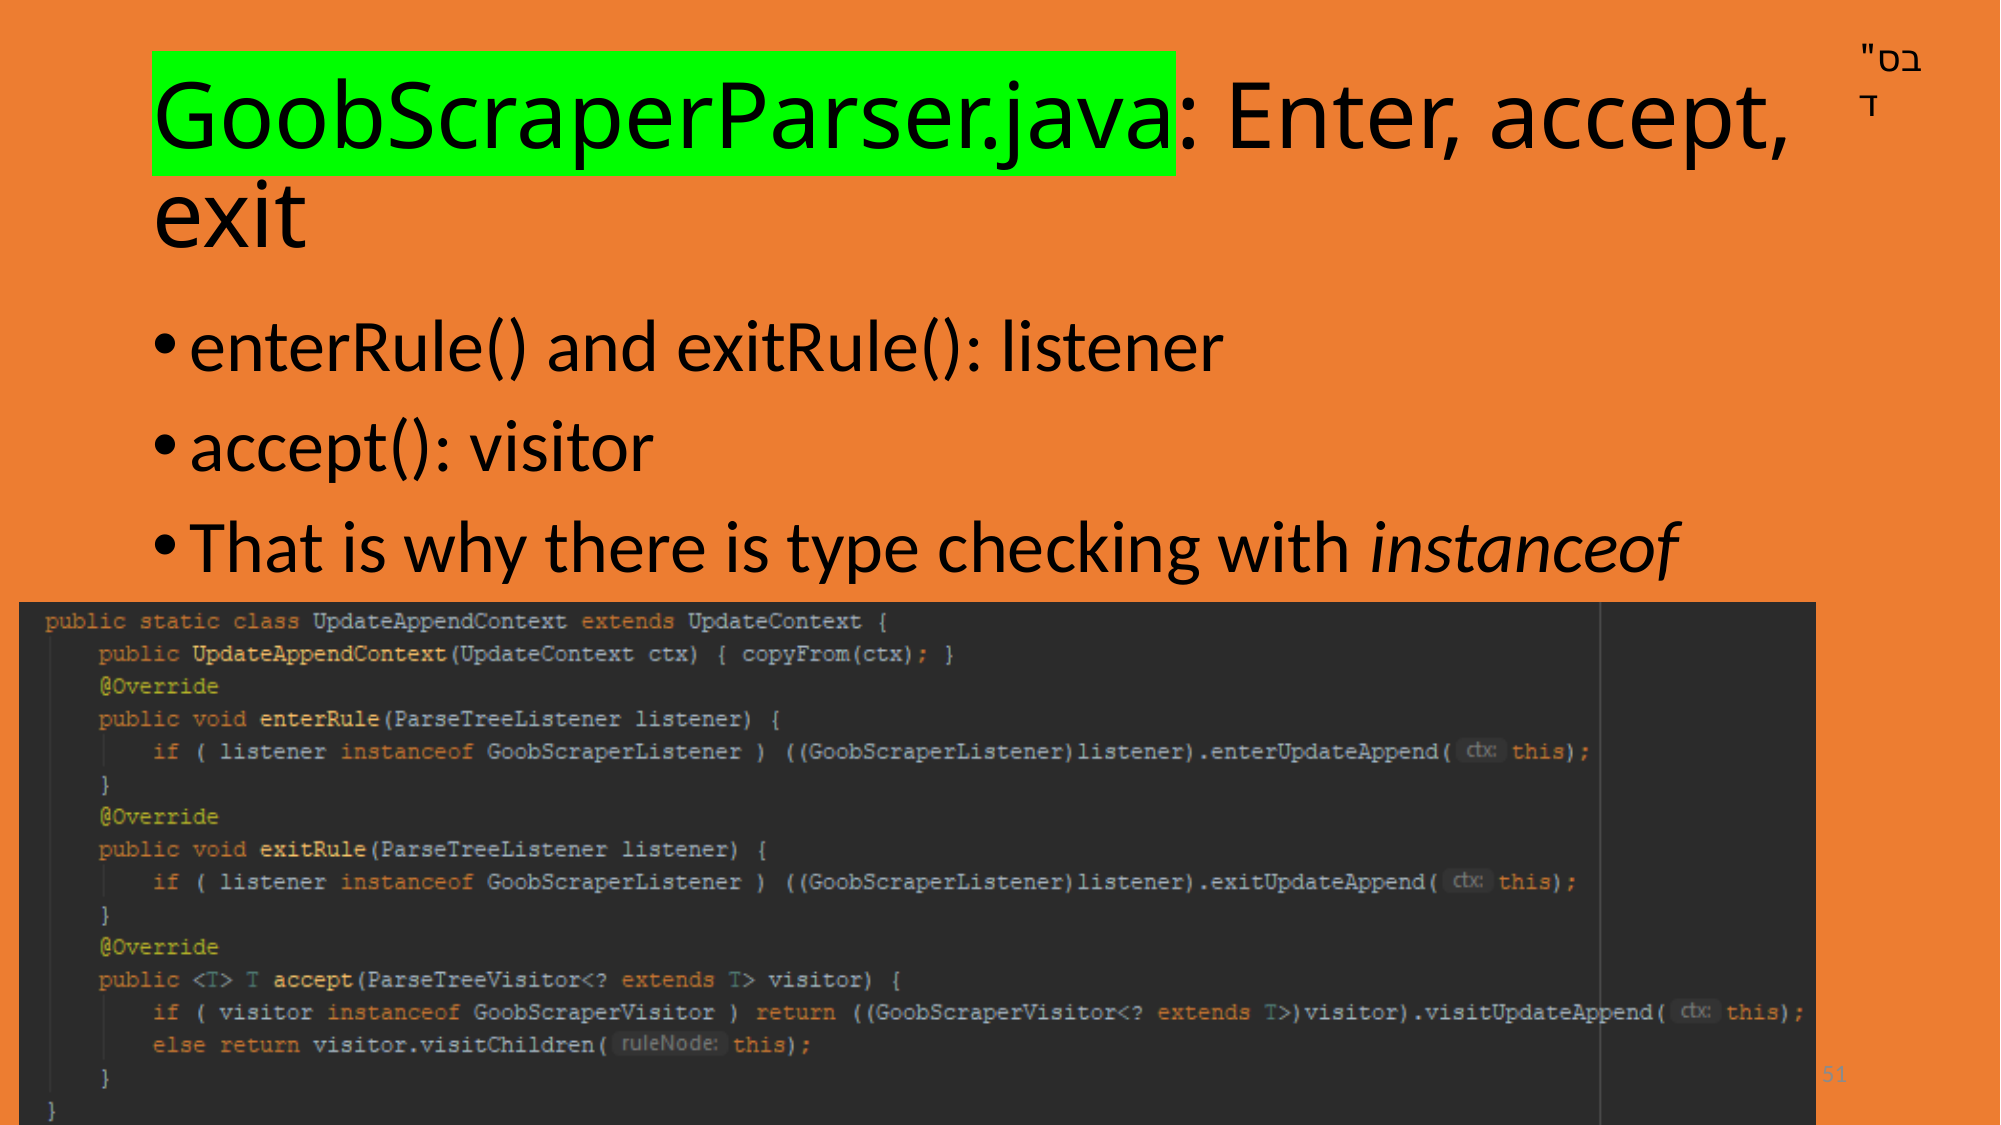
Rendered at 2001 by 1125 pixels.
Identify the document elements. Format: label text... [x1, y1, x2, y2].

text_box בס"ד [1843, 26, 1957, 132]
picture [19, 602, 1816, 1125]
slide_number 51 [1816, 1042, 1863, 1103]
list enterRule() and exitRule(): listener accept(): visitor That is why there is type checking with instanceof [137, 299, 1863, 598]
title GoobScraperParser.java: Enter, accept, exit [137, 59, 1863, 278]
